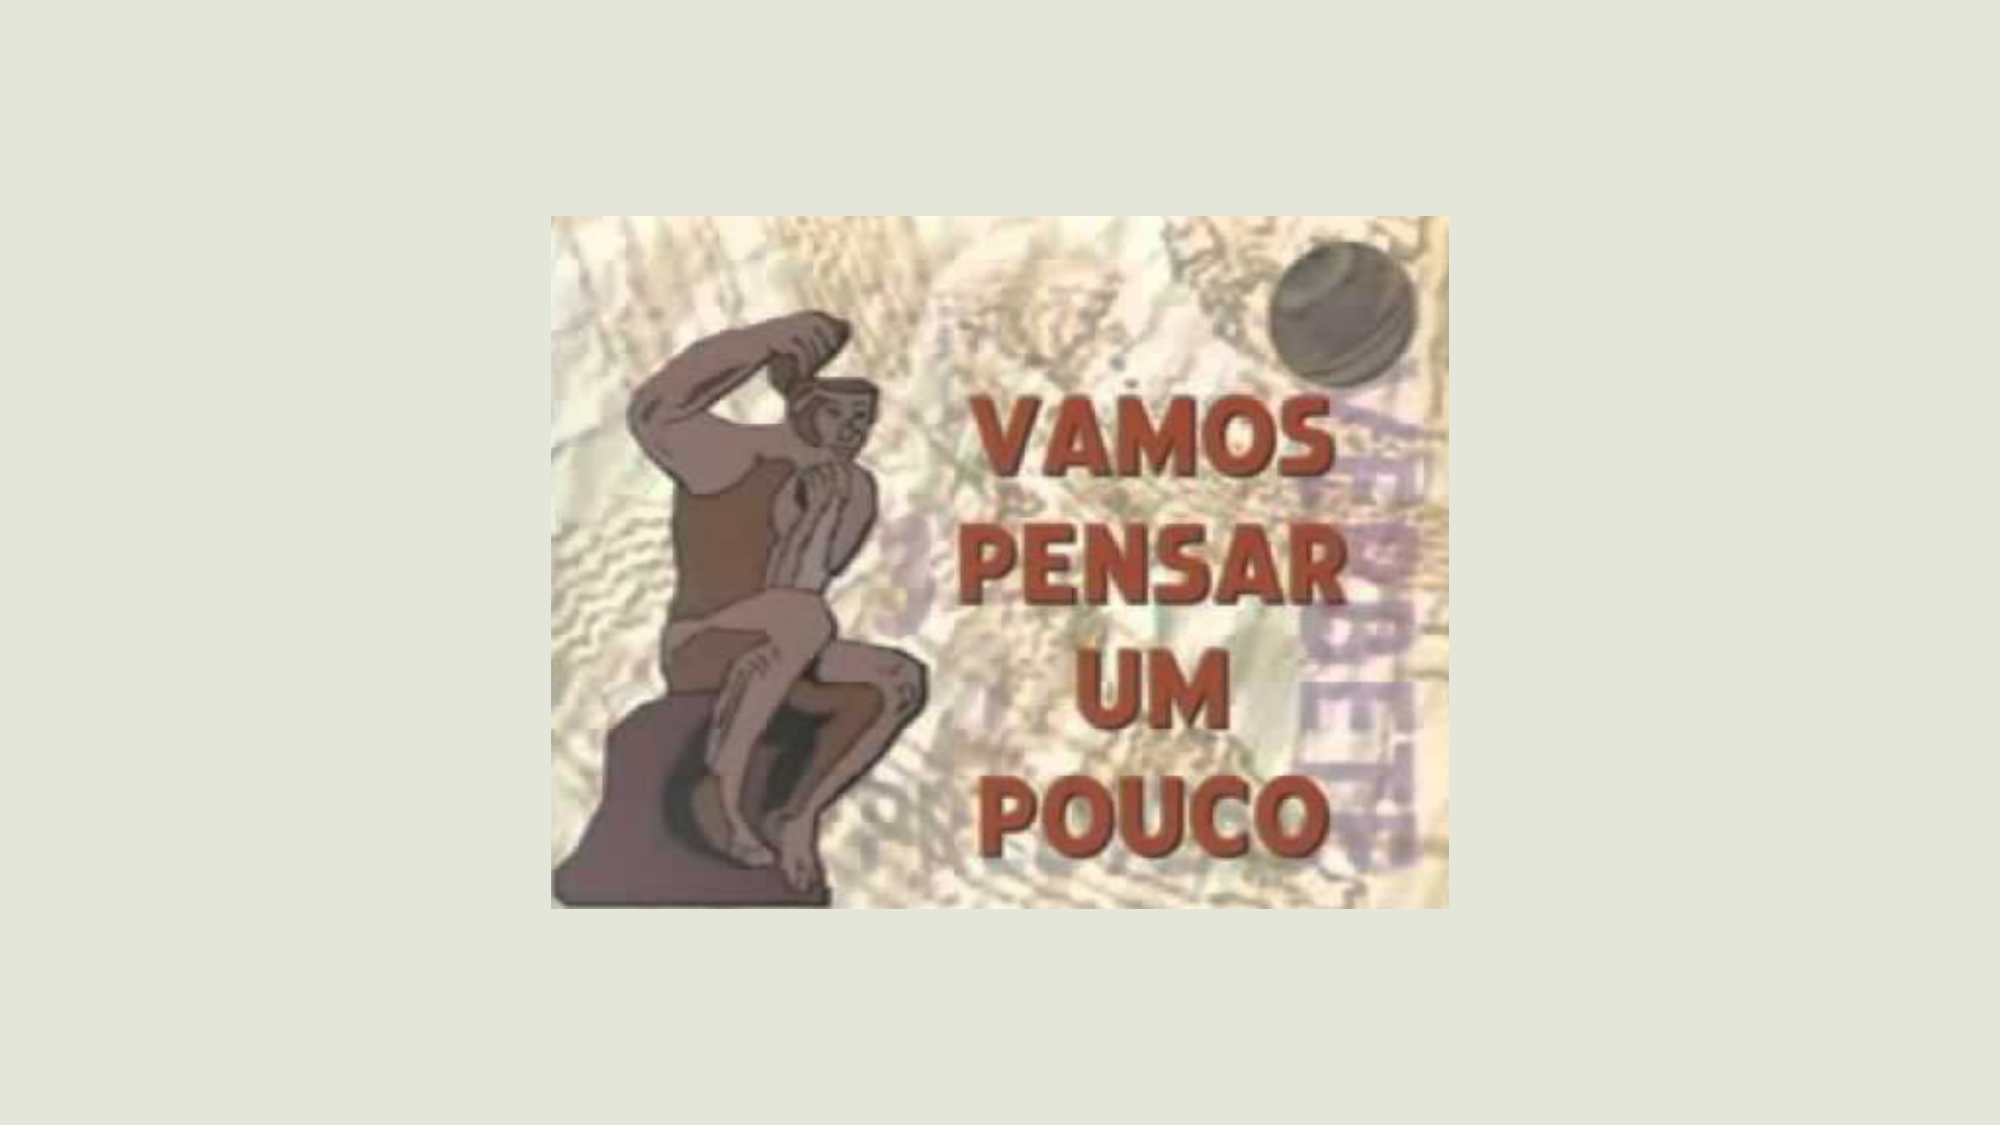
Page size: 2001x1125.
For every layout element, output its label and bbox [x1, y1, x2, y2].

picture [551, 216, 1449, 909]
